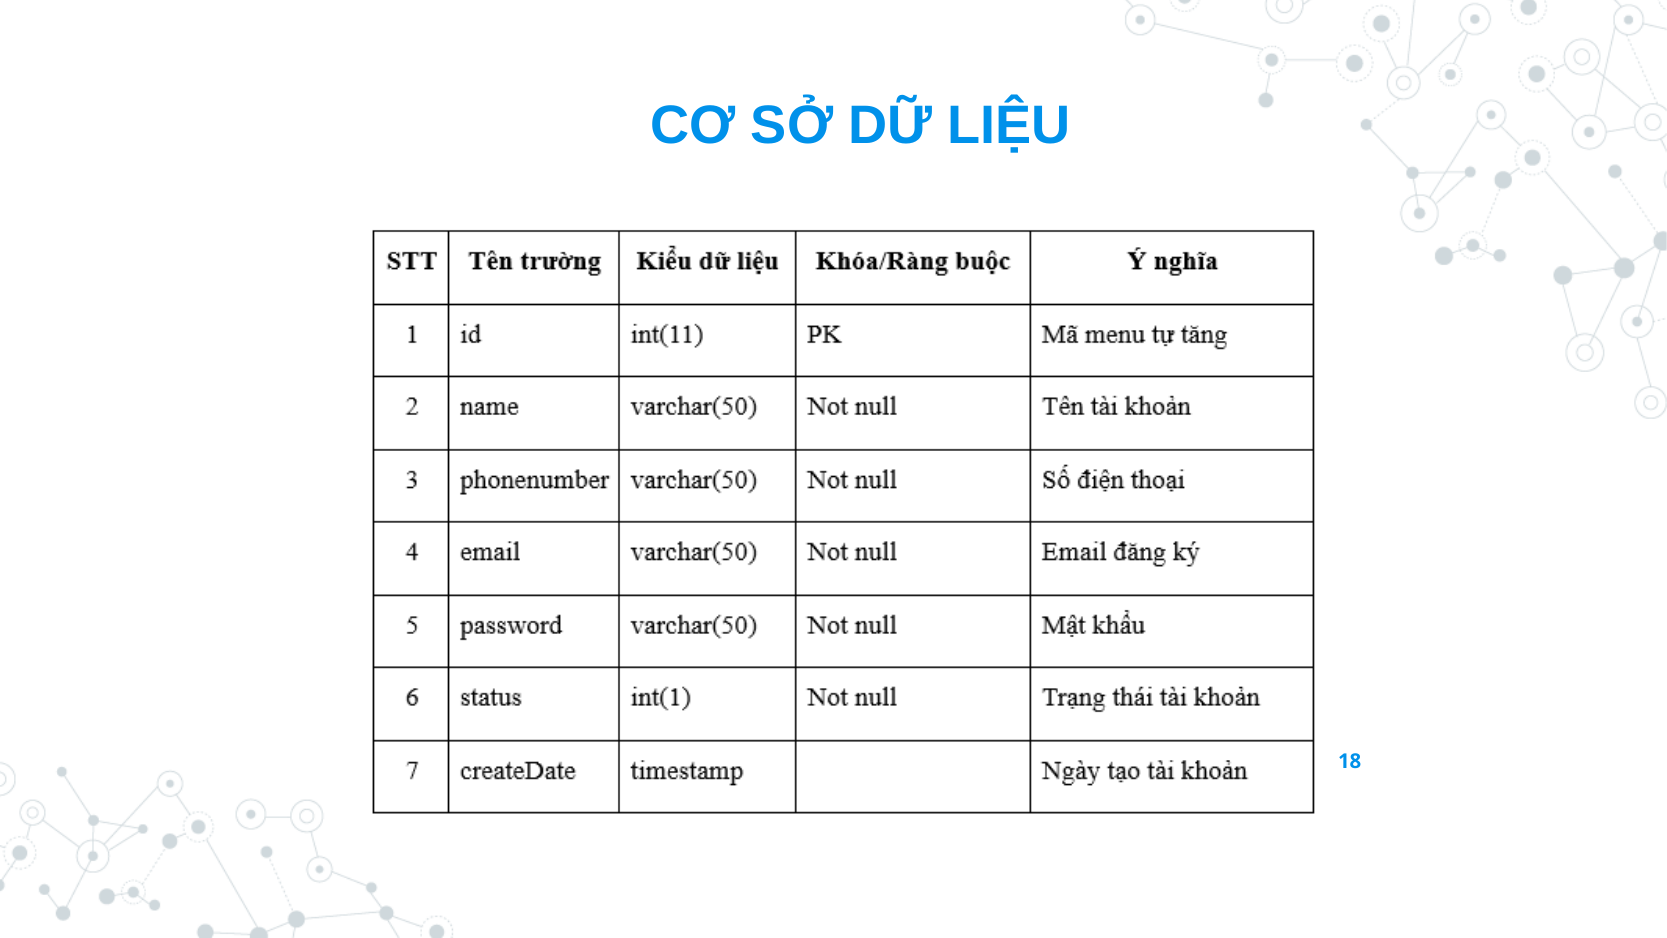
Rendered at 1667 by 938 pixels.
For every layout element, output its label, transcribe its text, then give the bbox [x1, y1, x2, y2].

text_box CƠ SỞ DỮ LIỆU [588, 93, 1134, 166]
slide_number 18 [1331, 736, 1373, 786]
picture [0, 0, 1667, 938]
